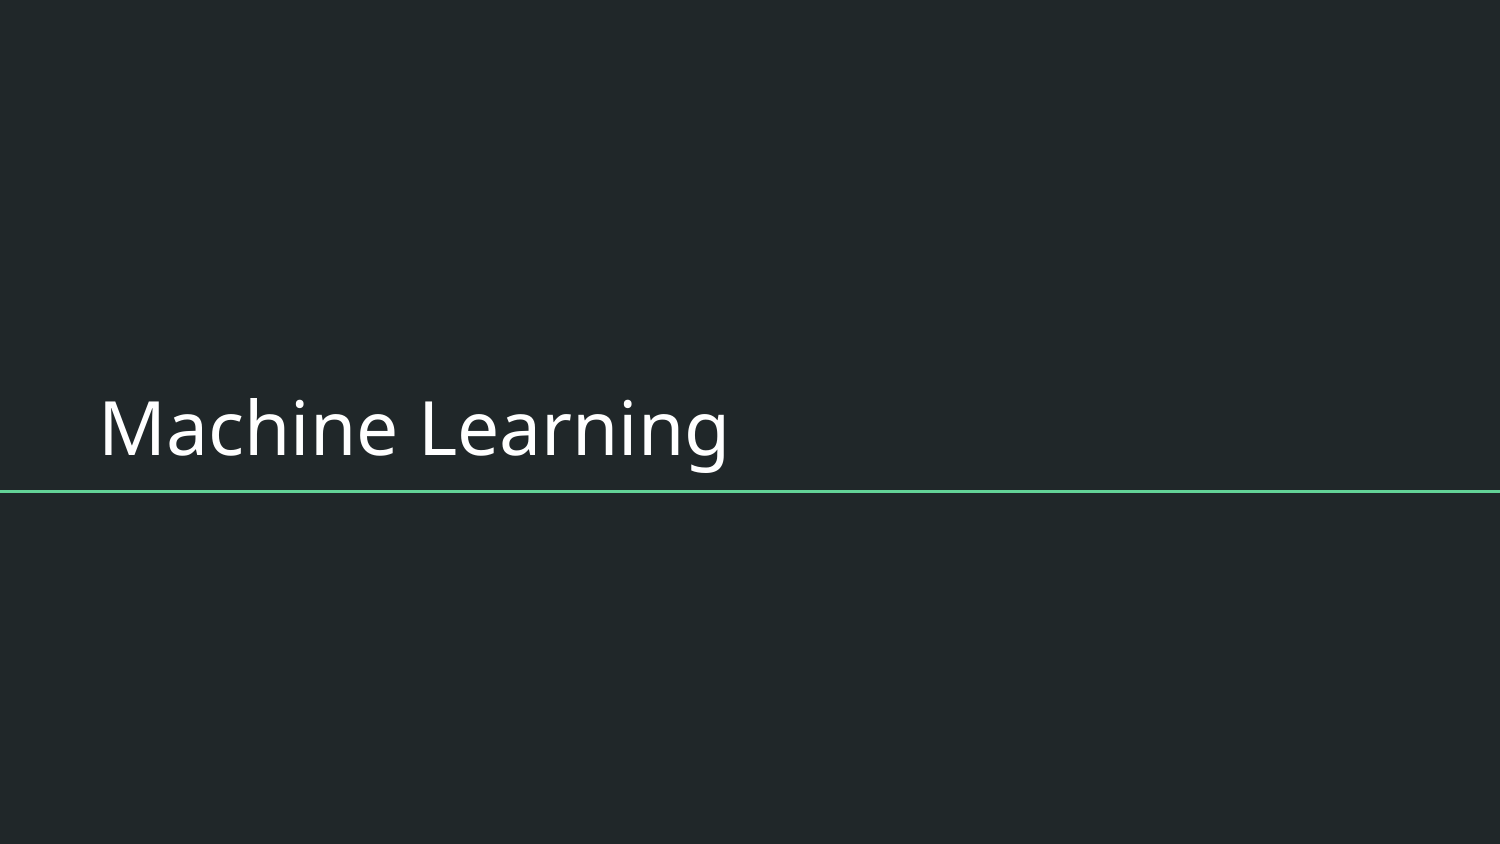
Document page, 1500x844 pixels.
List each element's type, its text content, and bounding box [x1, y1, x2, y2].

title Machine Learning [83, 357, 1417, 486]
